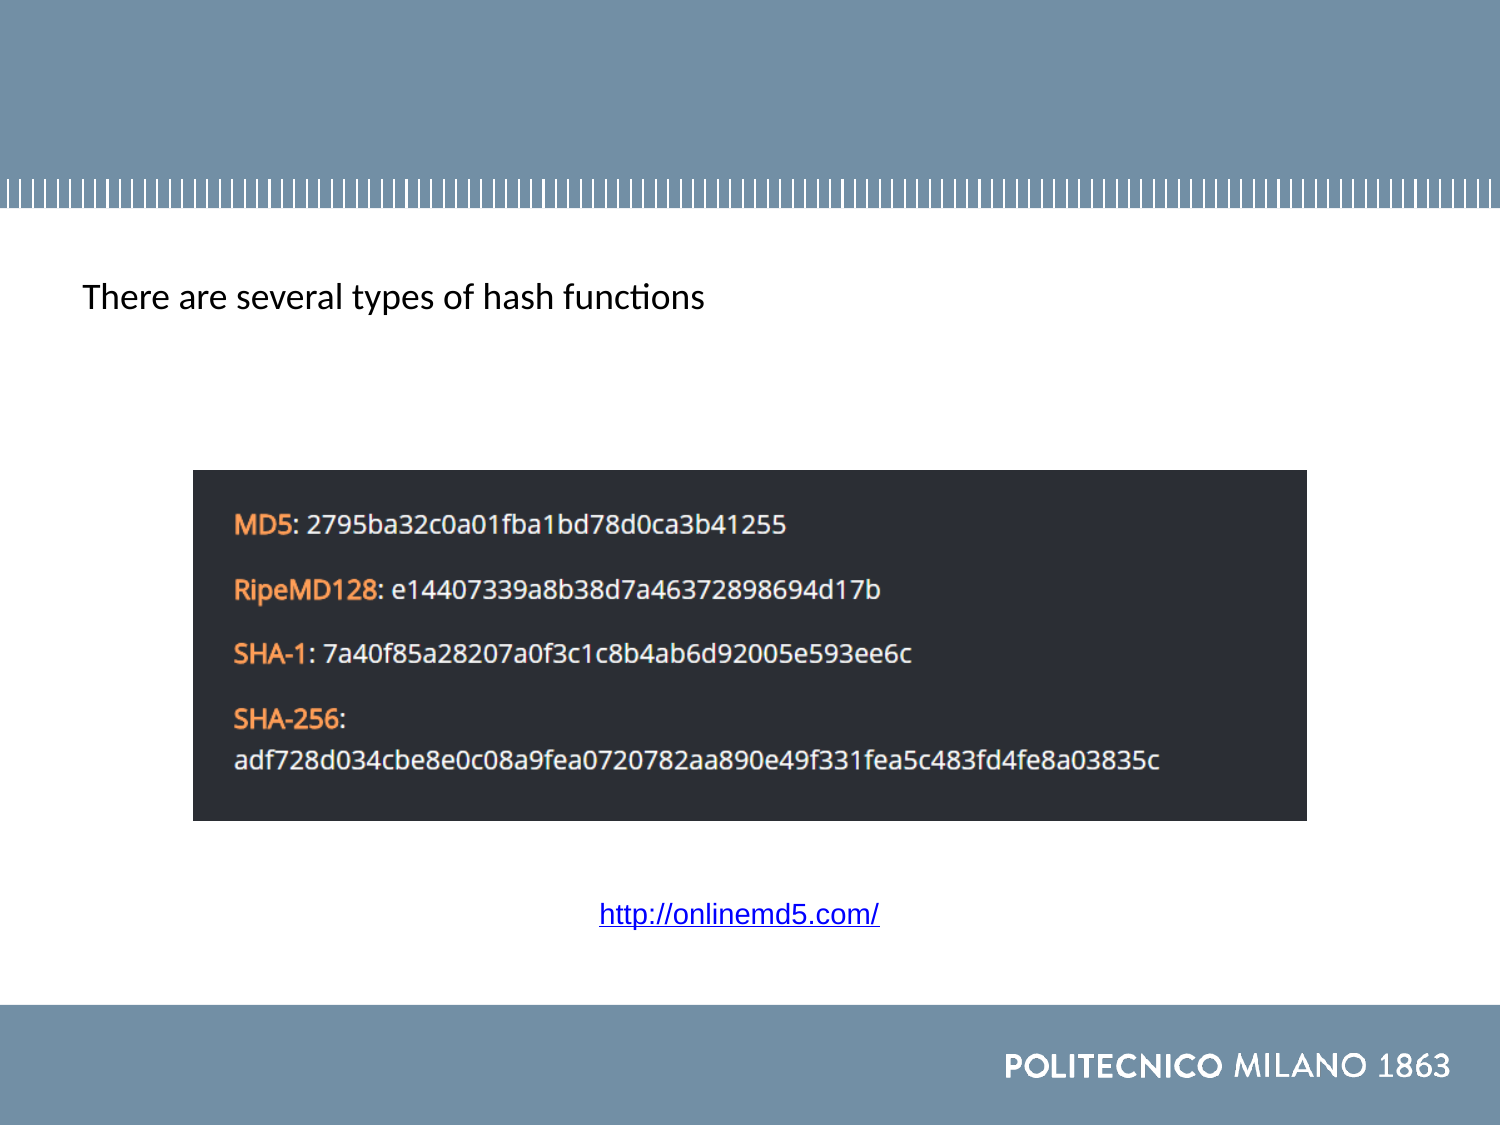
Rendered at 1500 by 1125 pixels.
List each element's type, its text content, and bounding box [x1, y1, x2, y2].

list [193, 470, 1307, 822]
text_box http://onlinemd5.com/ [584, 887, 1244, 938]
picture [999, 1041, 1456, 1089]
text_box There are several types of hash functions [67, 264, 1416, 326]
